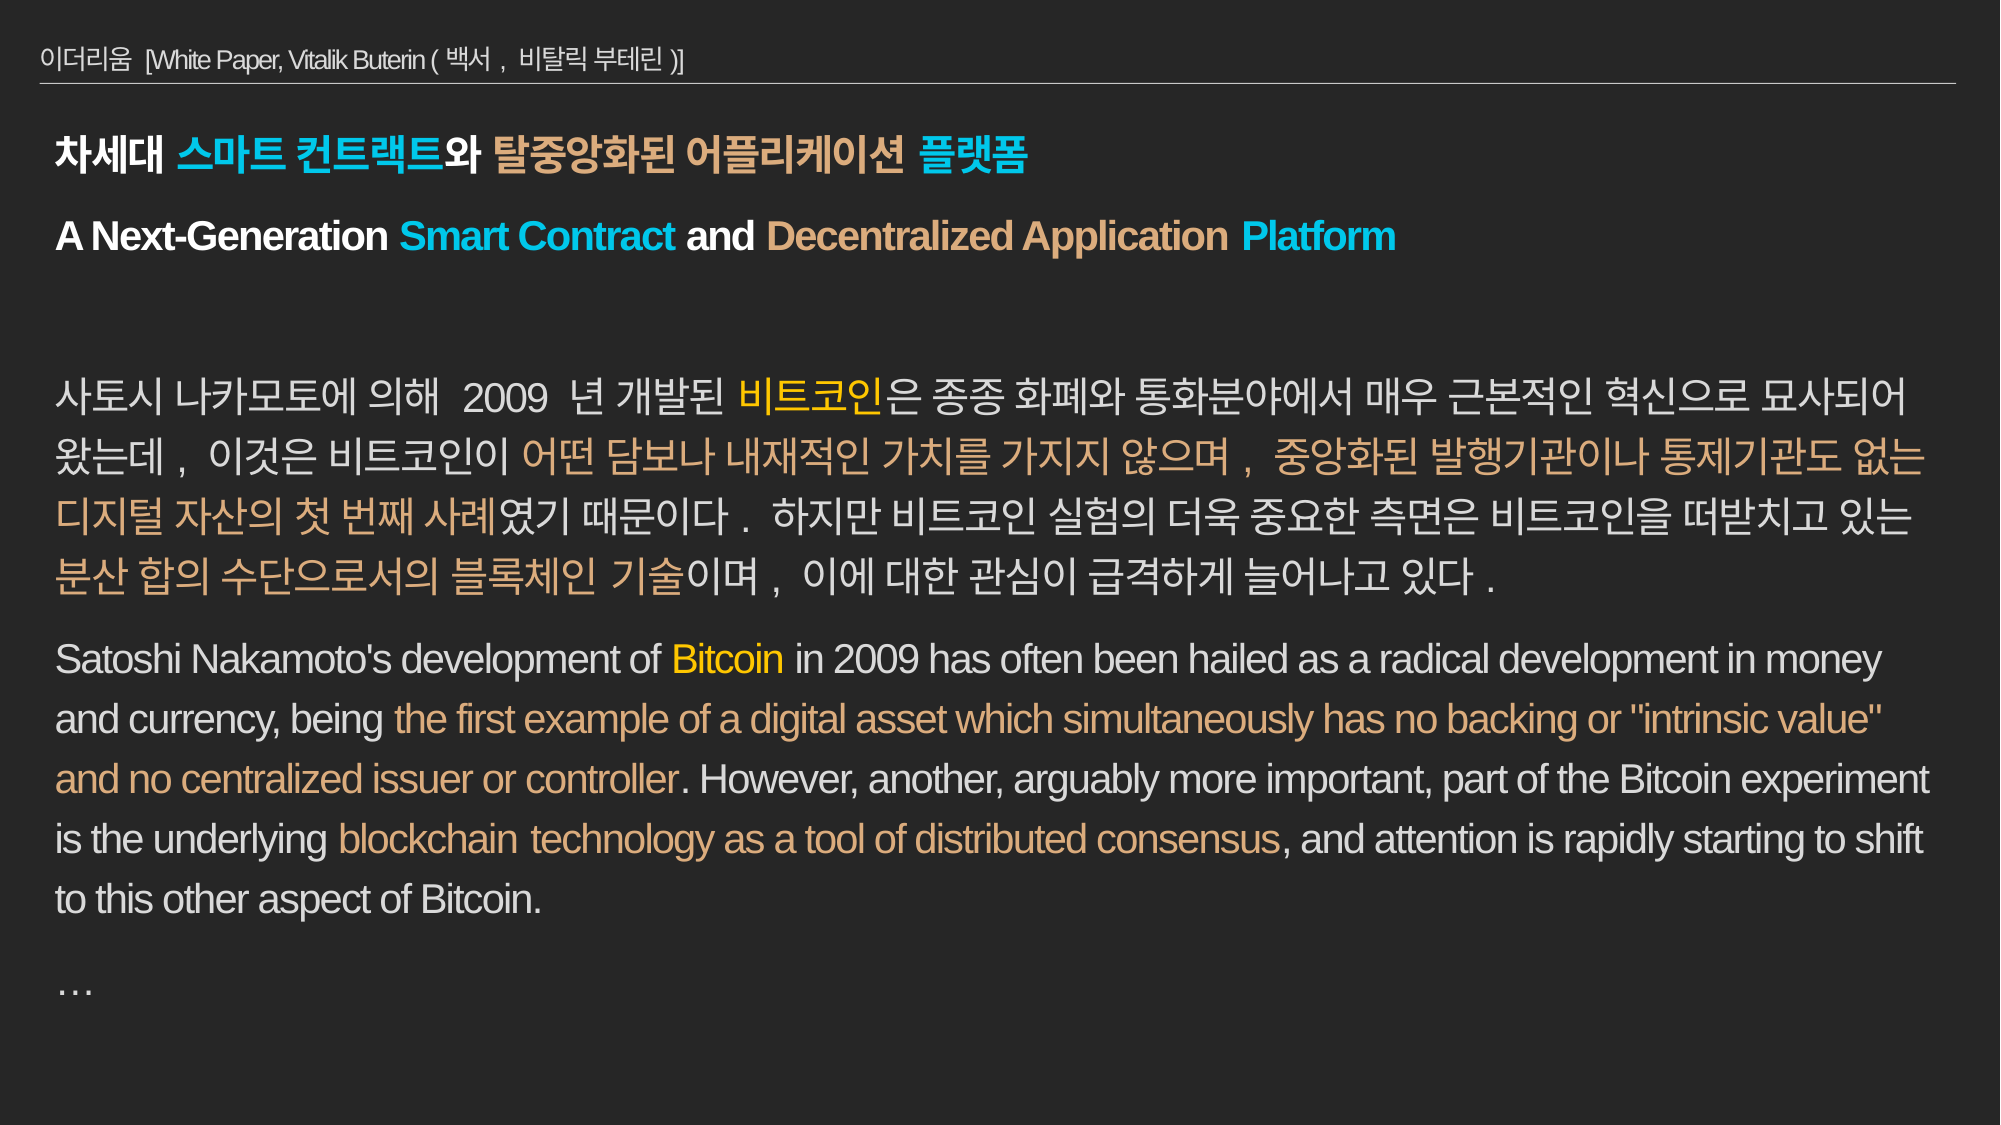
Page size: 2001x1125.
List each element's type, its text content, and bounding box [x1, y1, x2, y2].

title 이더리움 [White Paper, Vitalik Buterin (백서, 비탈릭 부테린)] [39, 31, 1961, 84]
list 차세대 스마트 컨트랙트와 탈중앙화된 어플리케이션 플랫폼 A Next-Generation Smart Contract and Decentralized Application Platform 사토시 나카모토에 의해 2009 년 개발된 비트코인은 종종 화폐와 통화분야에서 매우 근본적인 혁신으로 묘사되어 왔는데, 이것은 비트코인이 어떤 담보나 내재적인 가치를 가지지 않으며, 중앙화된 발행기관이나 통제기관도 없는 디지털 자산의 첫 번째 사례였기 때문이다. 하지만 비트코인 실험의 더욱 중요한 측면은 비트코인을 떠받치고 있는 분산 합의 수단으로서의 블록체인 기술이며, 이에 대한 관심이 급격하게 늘어나고 있다. Satoshi Nakamoto's development of Bitcoin in 2009 has often been hailed as a radical development in money and currency, being the first example of a digital asset which simultaneously has no backing or "intrinsic value" and no centralized issuer or controller. However, another, arguably more important, part of the Bitcoin experiment is the underlying blockchain technology as a tool of distributed consensus, and attention is rapidly starting to shift to this other aspect of Bitcoin. … [39, 110, 1961, 1094]
